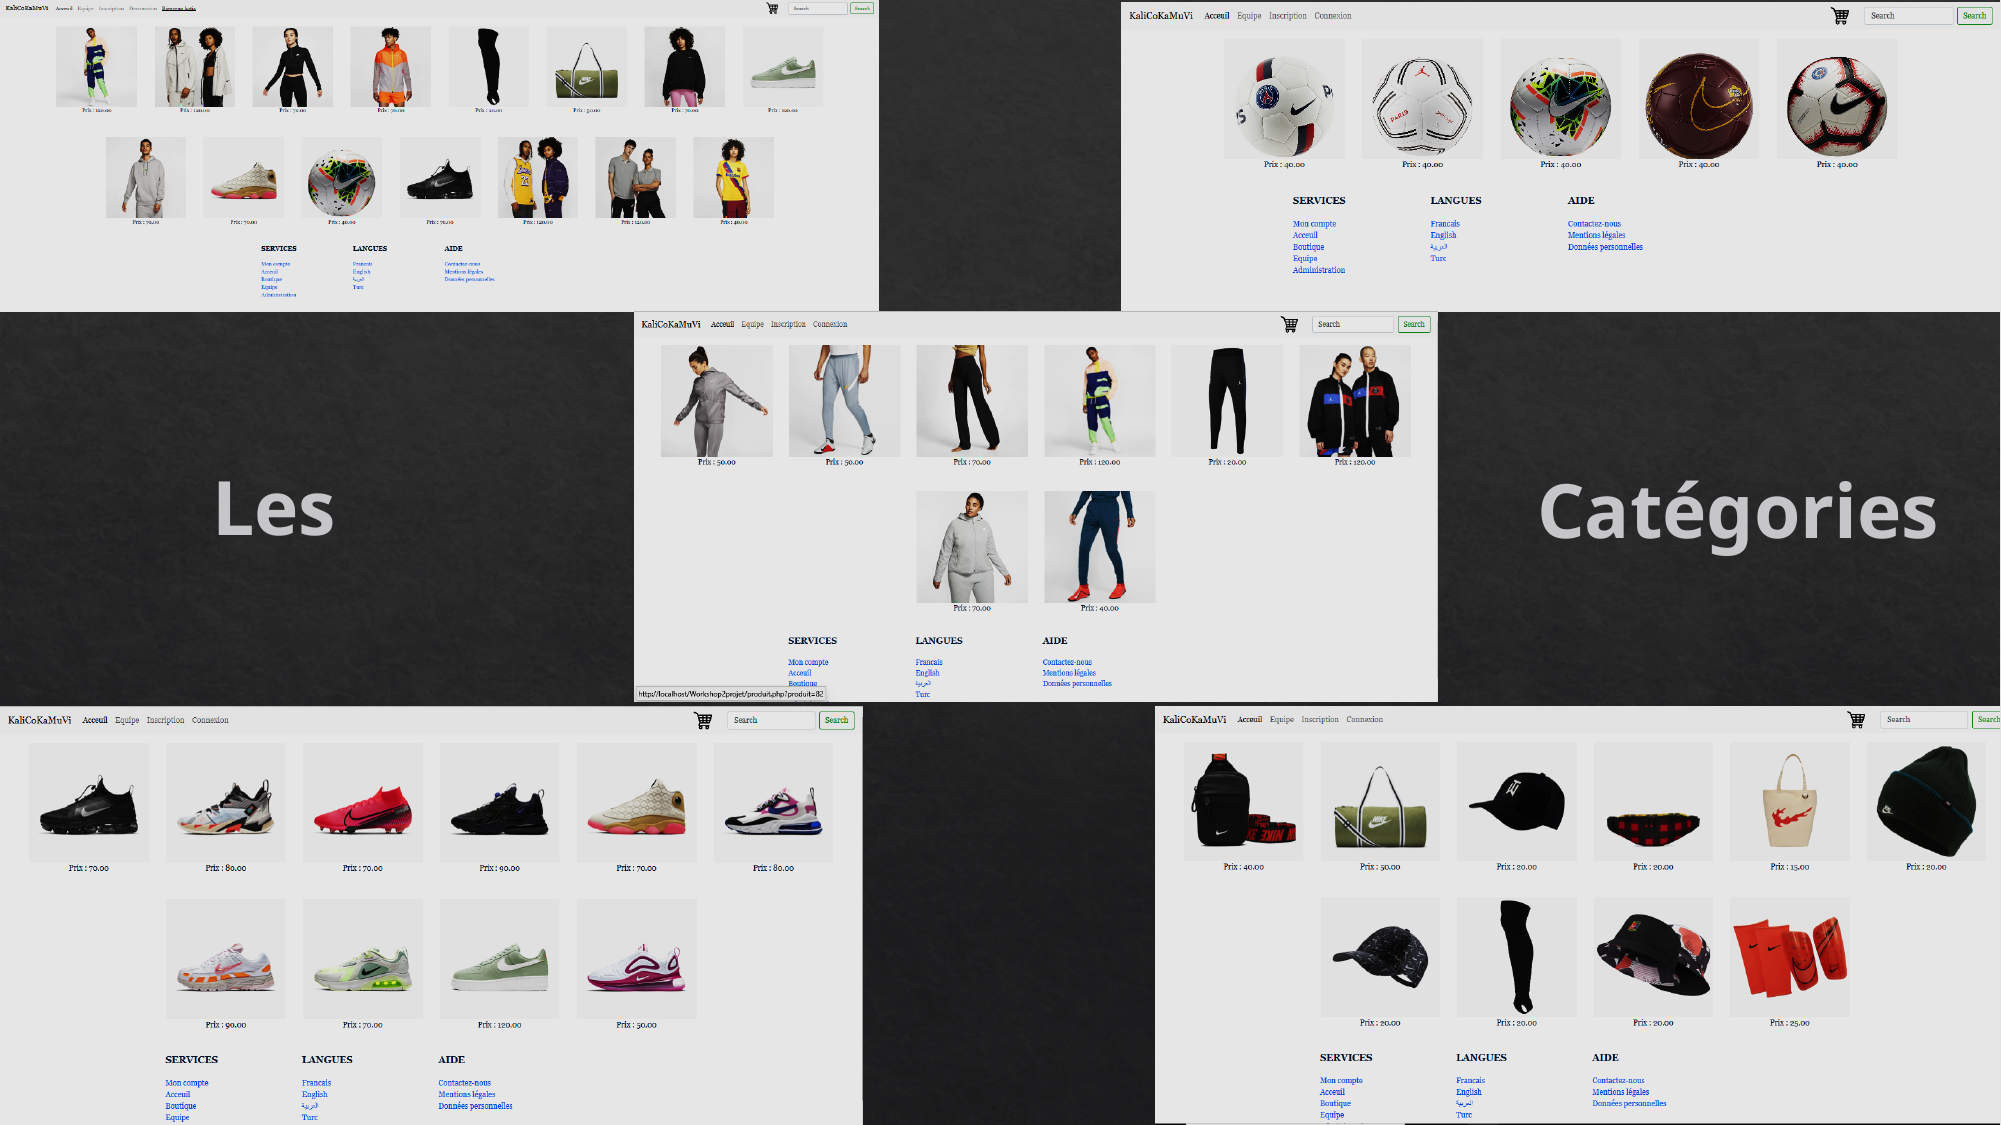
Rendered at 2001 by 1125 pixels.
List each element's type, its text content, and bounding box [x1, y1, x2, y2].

text_box Les [197, 453, 512, 559]
text_box Catégories [1522, 456, 1955, 562]
picture [0, 706, 864, 1125]
picture [1155, 706, 2000, 1125]
picture [0, 0, 2000, 702]
